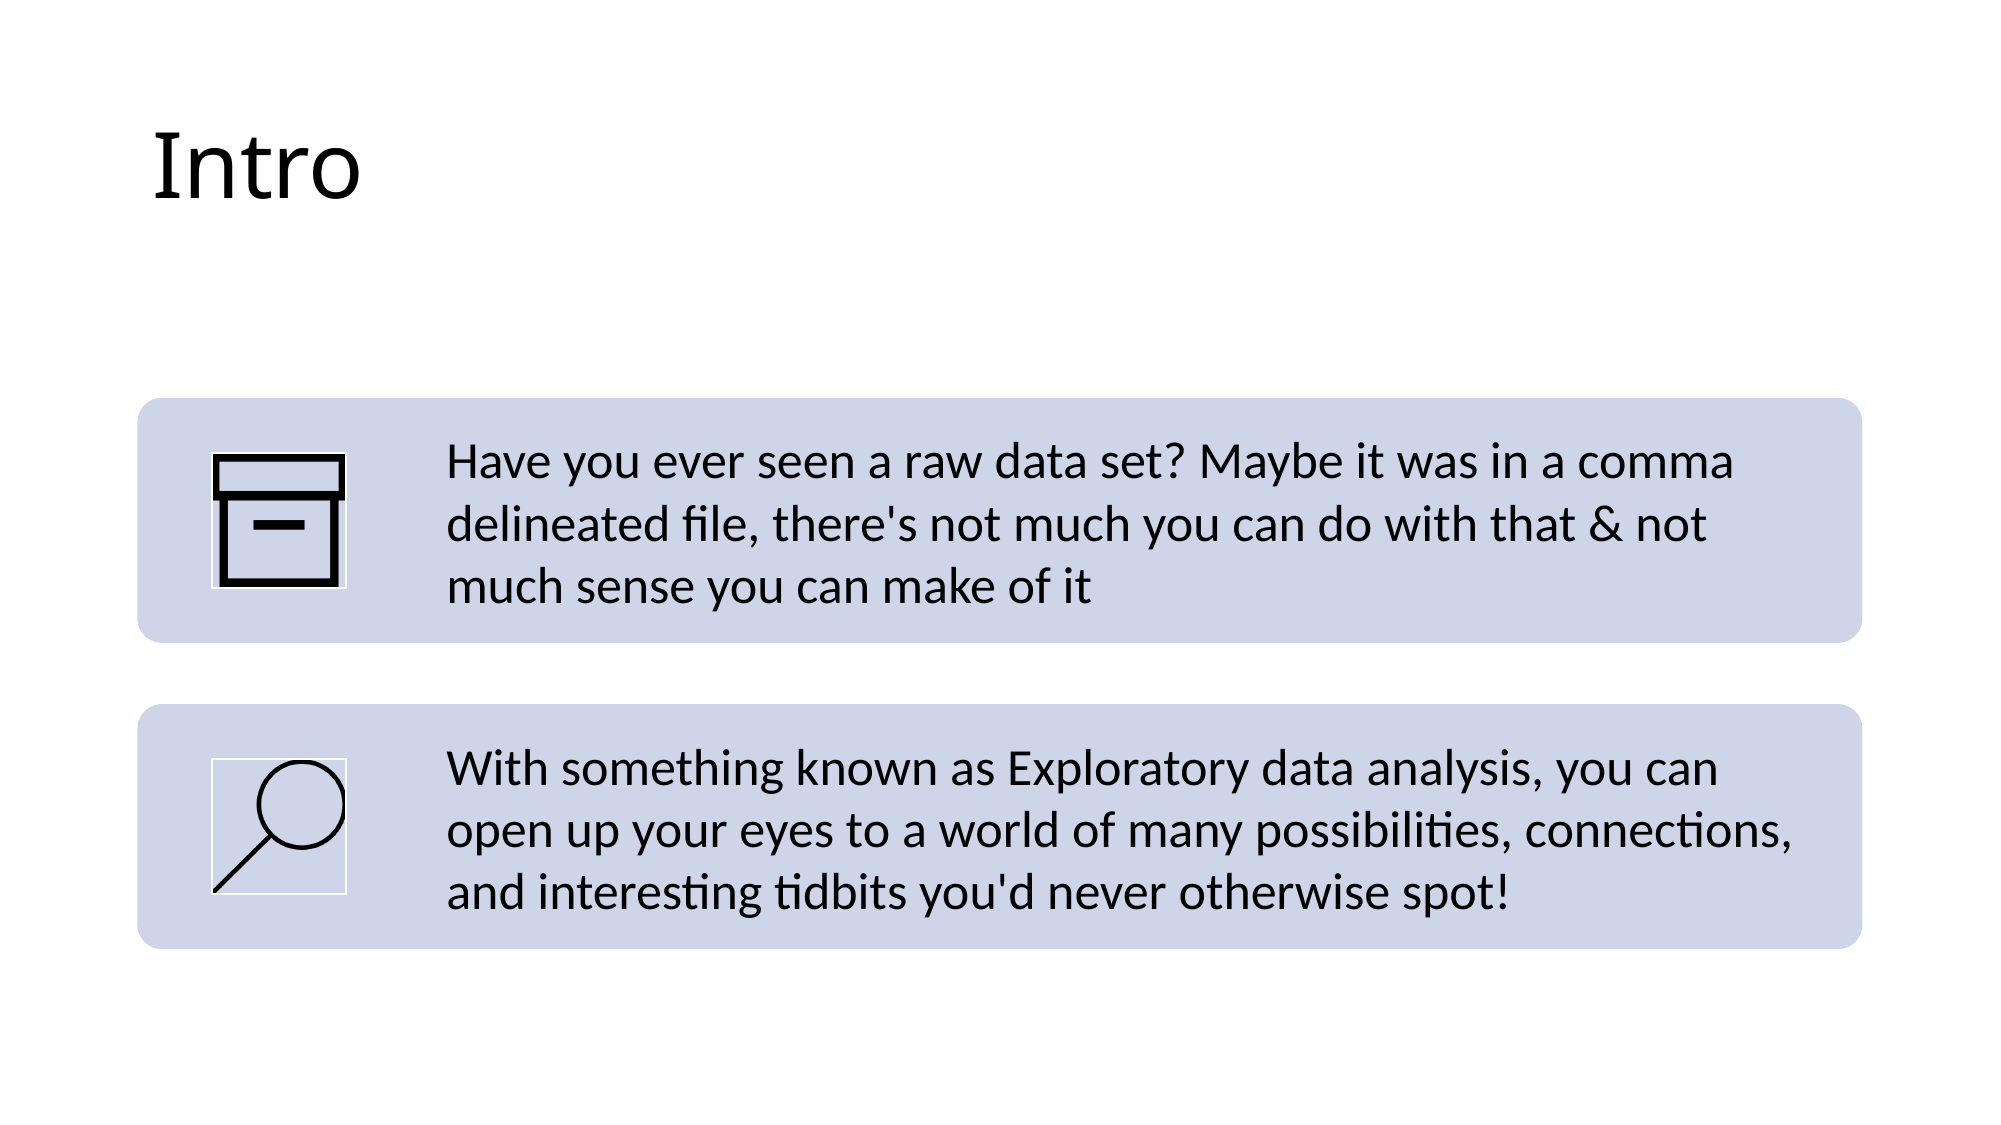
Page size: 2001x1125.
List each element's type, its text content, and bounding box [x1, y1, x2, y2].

title Intro [137, 59, 1863, 265]
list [137, 265, 1863, 1082]
